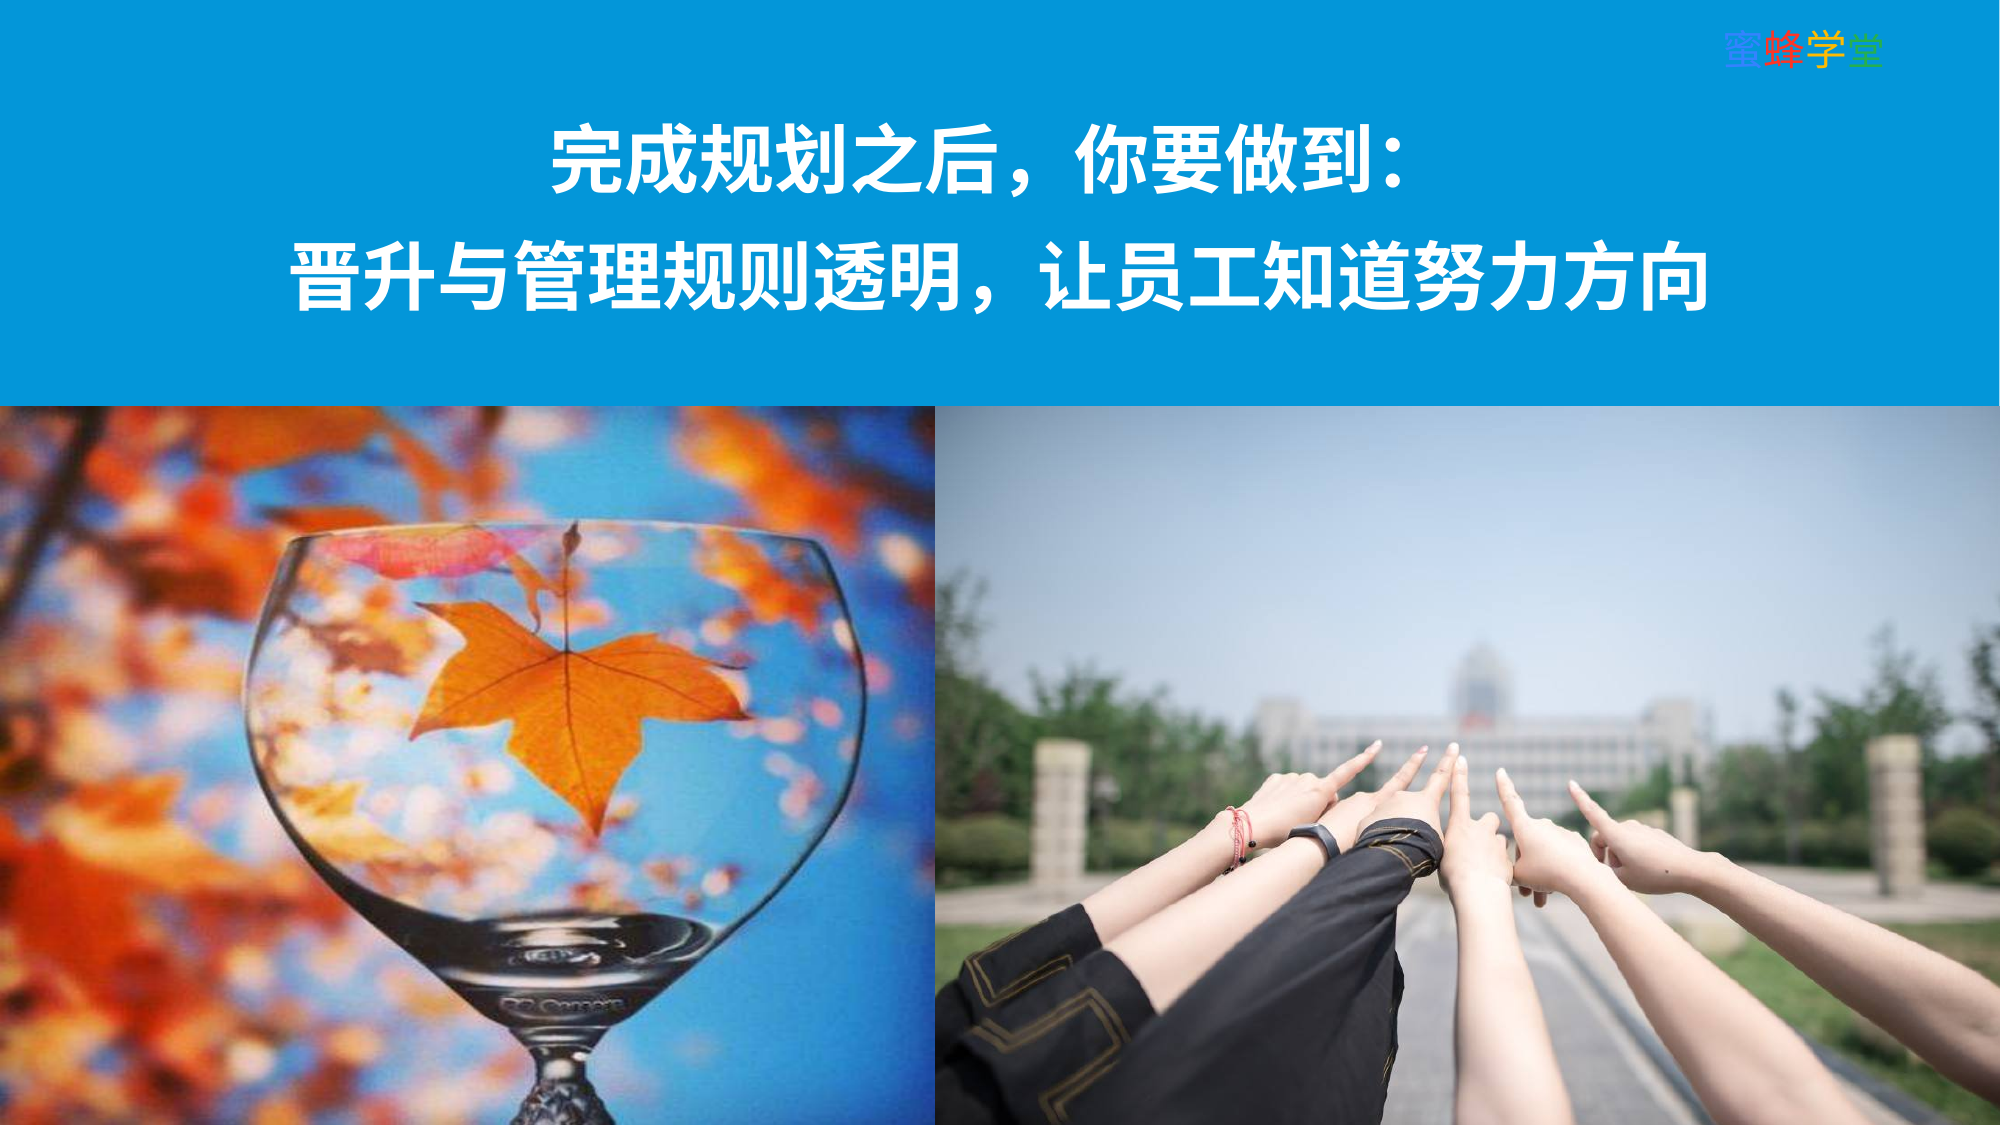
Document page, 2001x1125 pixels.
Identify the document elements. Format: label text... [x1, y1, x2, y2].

text_box 完成规划之后，你要做到： 晋升与管理规则透明，让员工知道努力方向 [192, 77, 1807, 327]
text_box [0, 0, 2000, 406]
text_box 蜜蜂学堂 [1707, 15, 1932, 126]
picture [0, 407, 2000, 1125]
